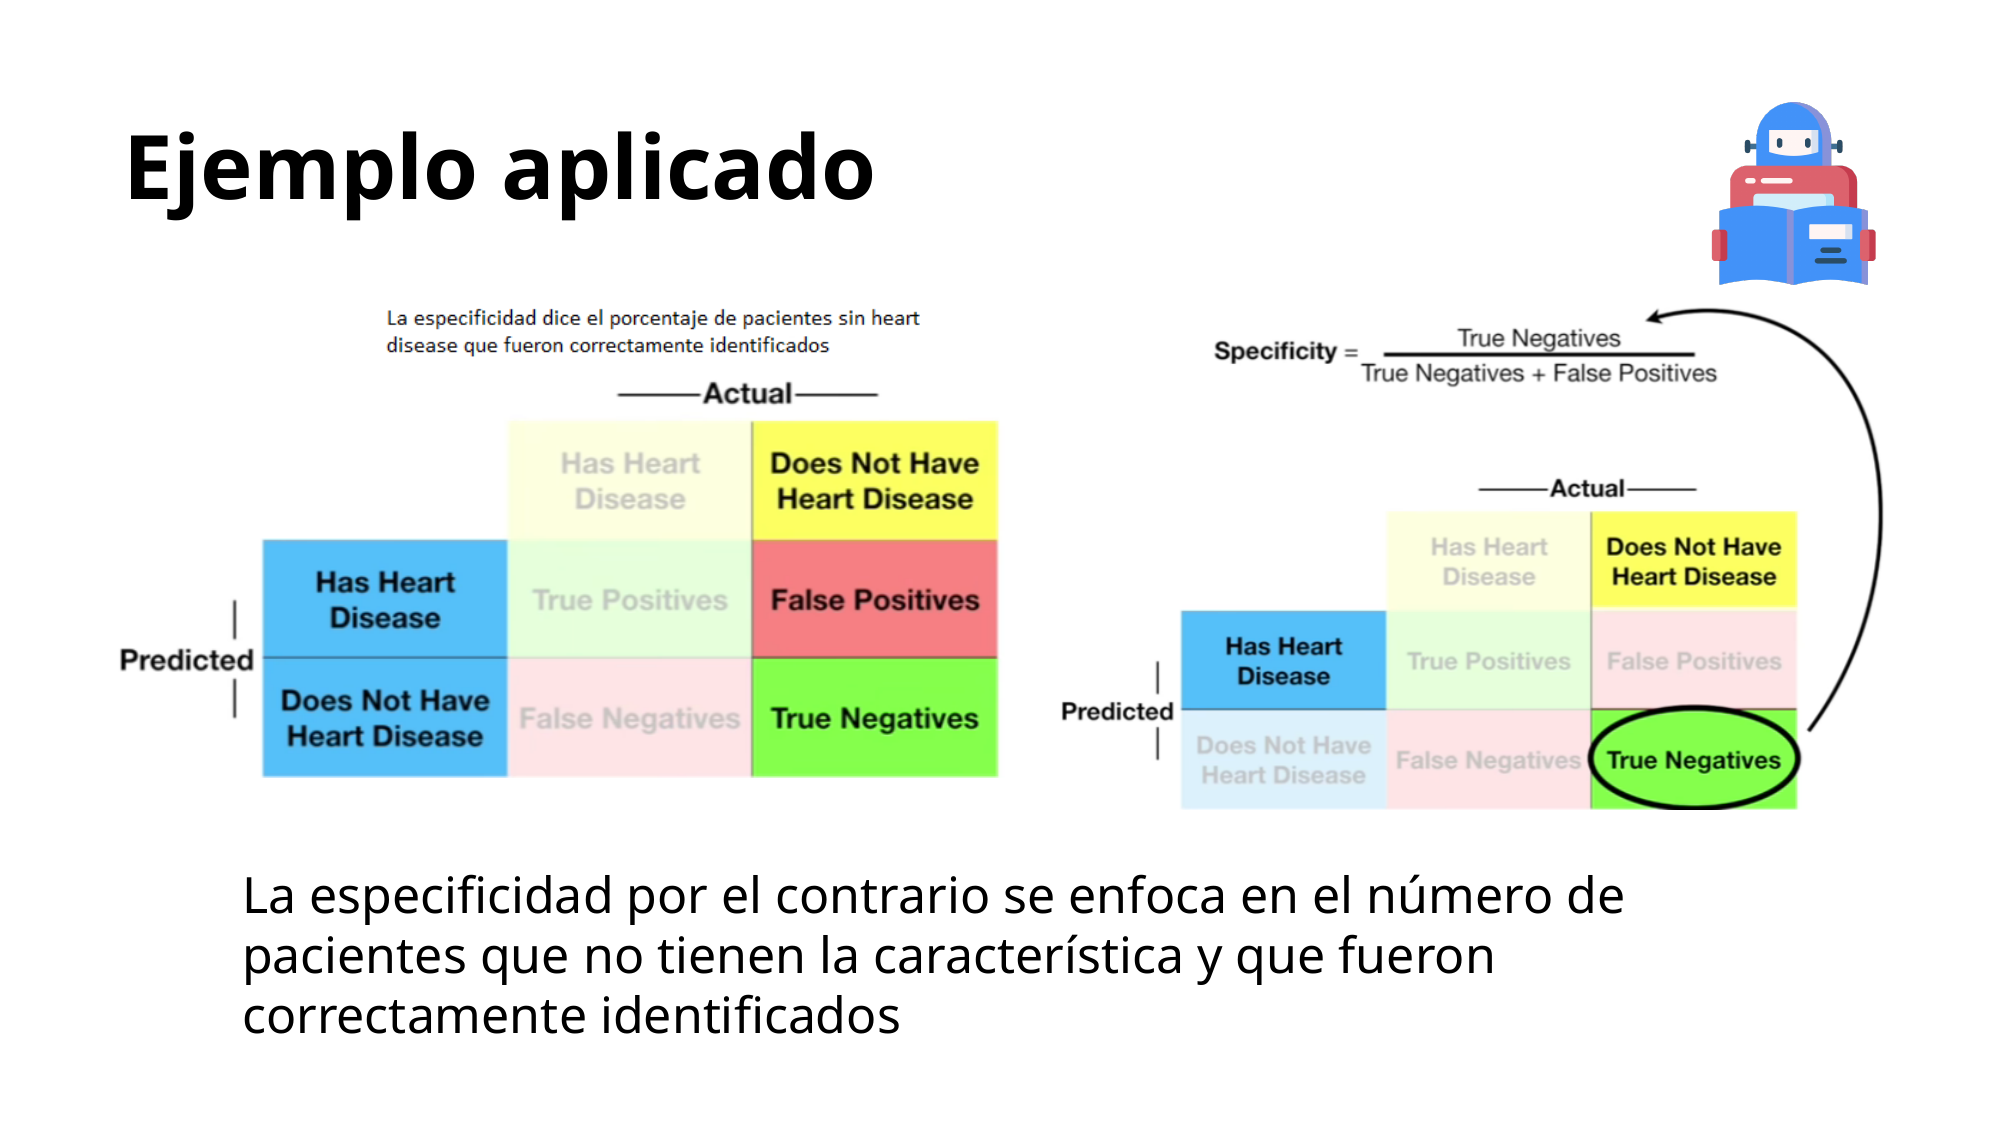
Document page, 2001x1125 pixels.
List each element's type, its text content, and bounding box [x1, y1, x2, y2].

picture [95, 305, 1010, 778]
picture [1702, 102, 1885, 285]
text_box La especificidad por el contrario se enfoca en el número de pacientes que no tienen la característica y que fueron correctamente identificados [221, 843, 1795, 1064]
picture [1025, 292, 1885, 810]
text_box Ejemplo aplicado [103, 102, 1702, 239]
